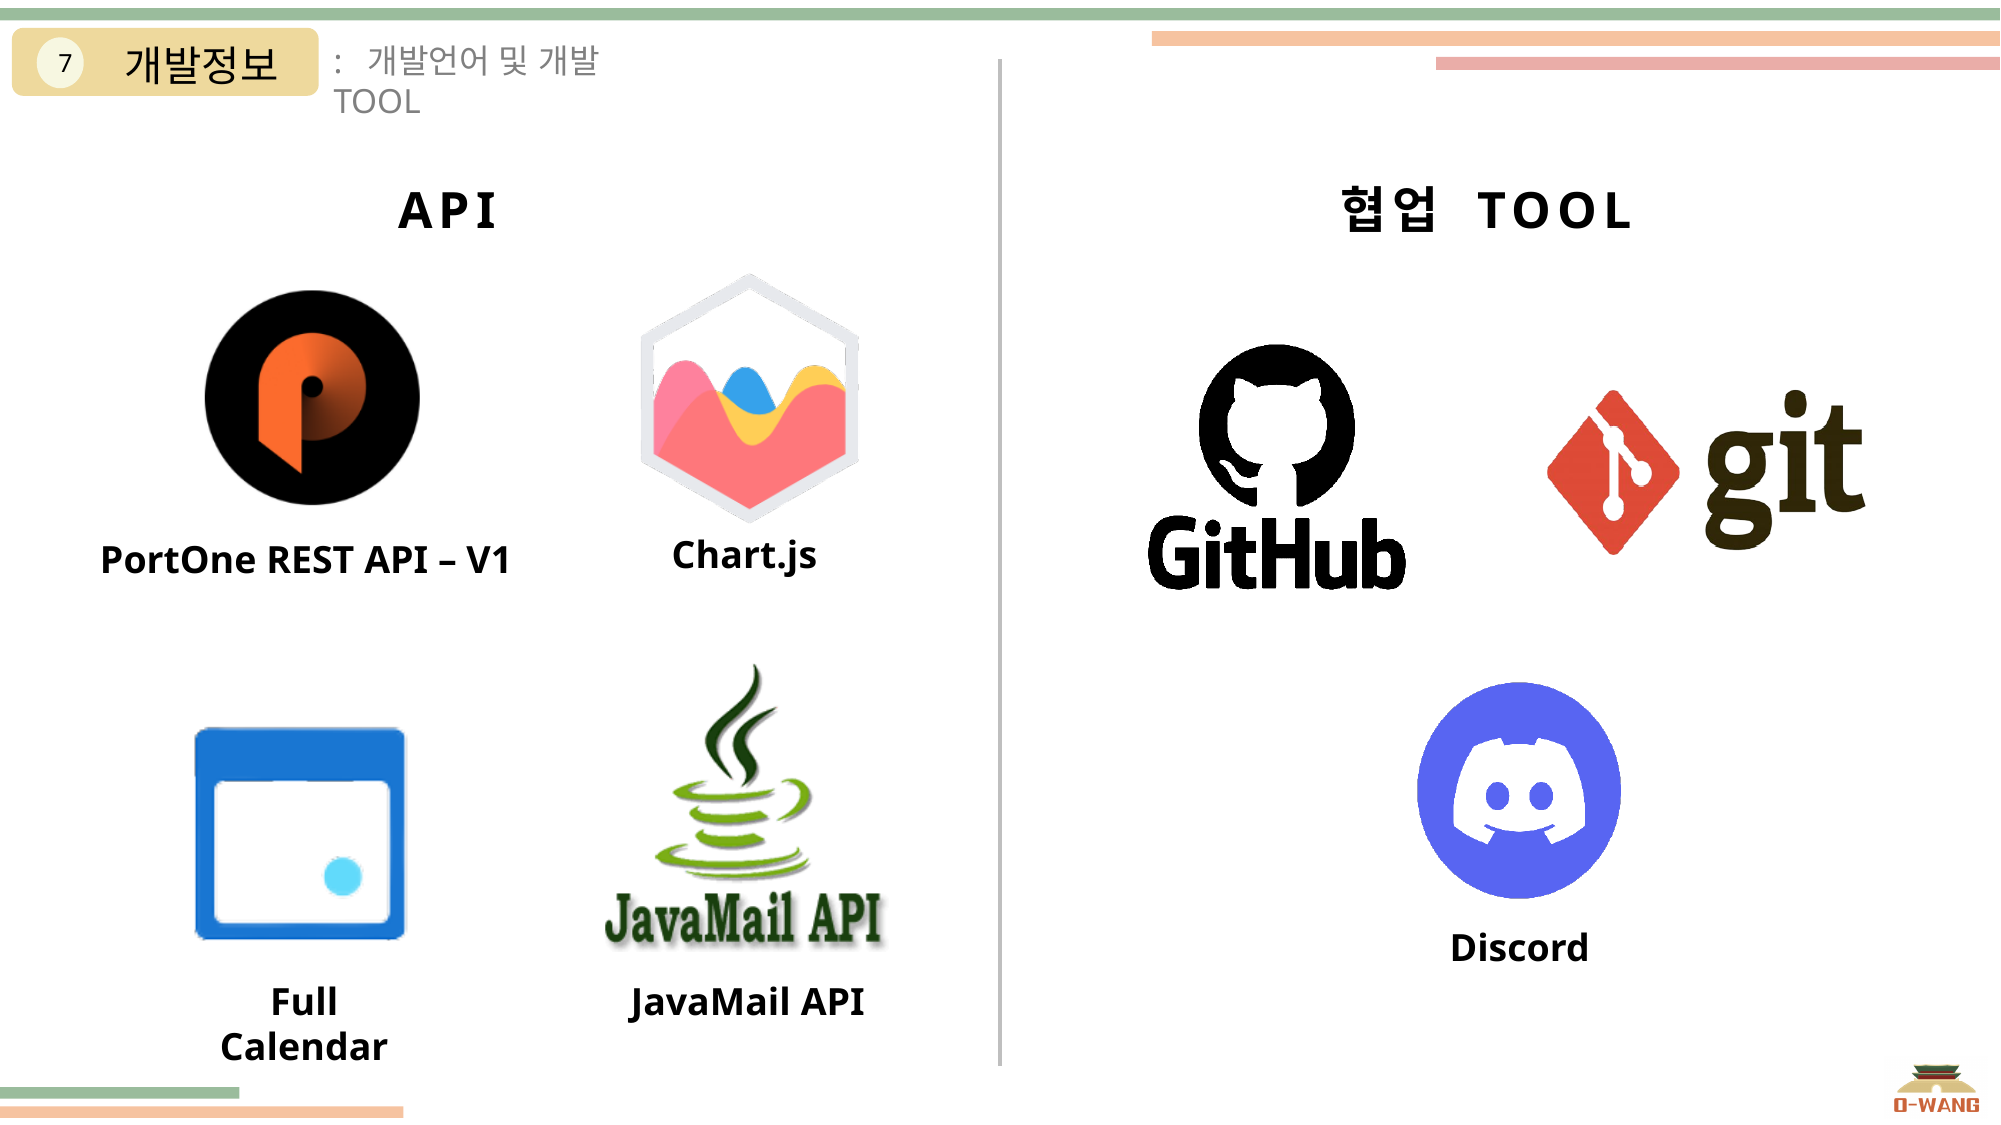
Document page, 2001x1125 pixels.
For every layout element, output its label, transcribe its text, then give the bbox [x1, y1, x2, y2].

text_box JavaMail API [612, 970, 883, 1031]
text_box [0, 1105, 404, 1119]
text_box [1435, 56, 2000, 71]
text_box 7 [35, 36, 85, 90]
picture [135, 638, 466, 1004]
picture [169, 265, 451, 530]
text_box 협업 TOOL [1325, 171, 1667, 247]
picture [604, 663, 889, 952]
text_box 개발정보 [109, 32, 318, 97]
text_box [1151, 30, 2000, 47]
text_box Discord [1434, 938, 1606, 977]
text_box Full Calendar [169, 1004, 440, 1076]
picture [593, 237, 901, 551]
text_box PortOne REST API – V1 [75, 528, 538, 589]
text_box [0, 7, 2000, 21]
text_box [10, 26, 318, 97]
text_box [0, 1086, 240, 1100]
picture [1126, 340, 1428, 593]
picture [1377, 643, 1667, 938]
picture [1884, 1056, 1988, 1119]
text_box Chart.js [656, 551, 833, 584]
picture [1519, 338, 1898, 594]
text_box API [383, 171, 639, 247]
text_box : 개발언어 및 개발TOOL [318, 32, 660, 128]
